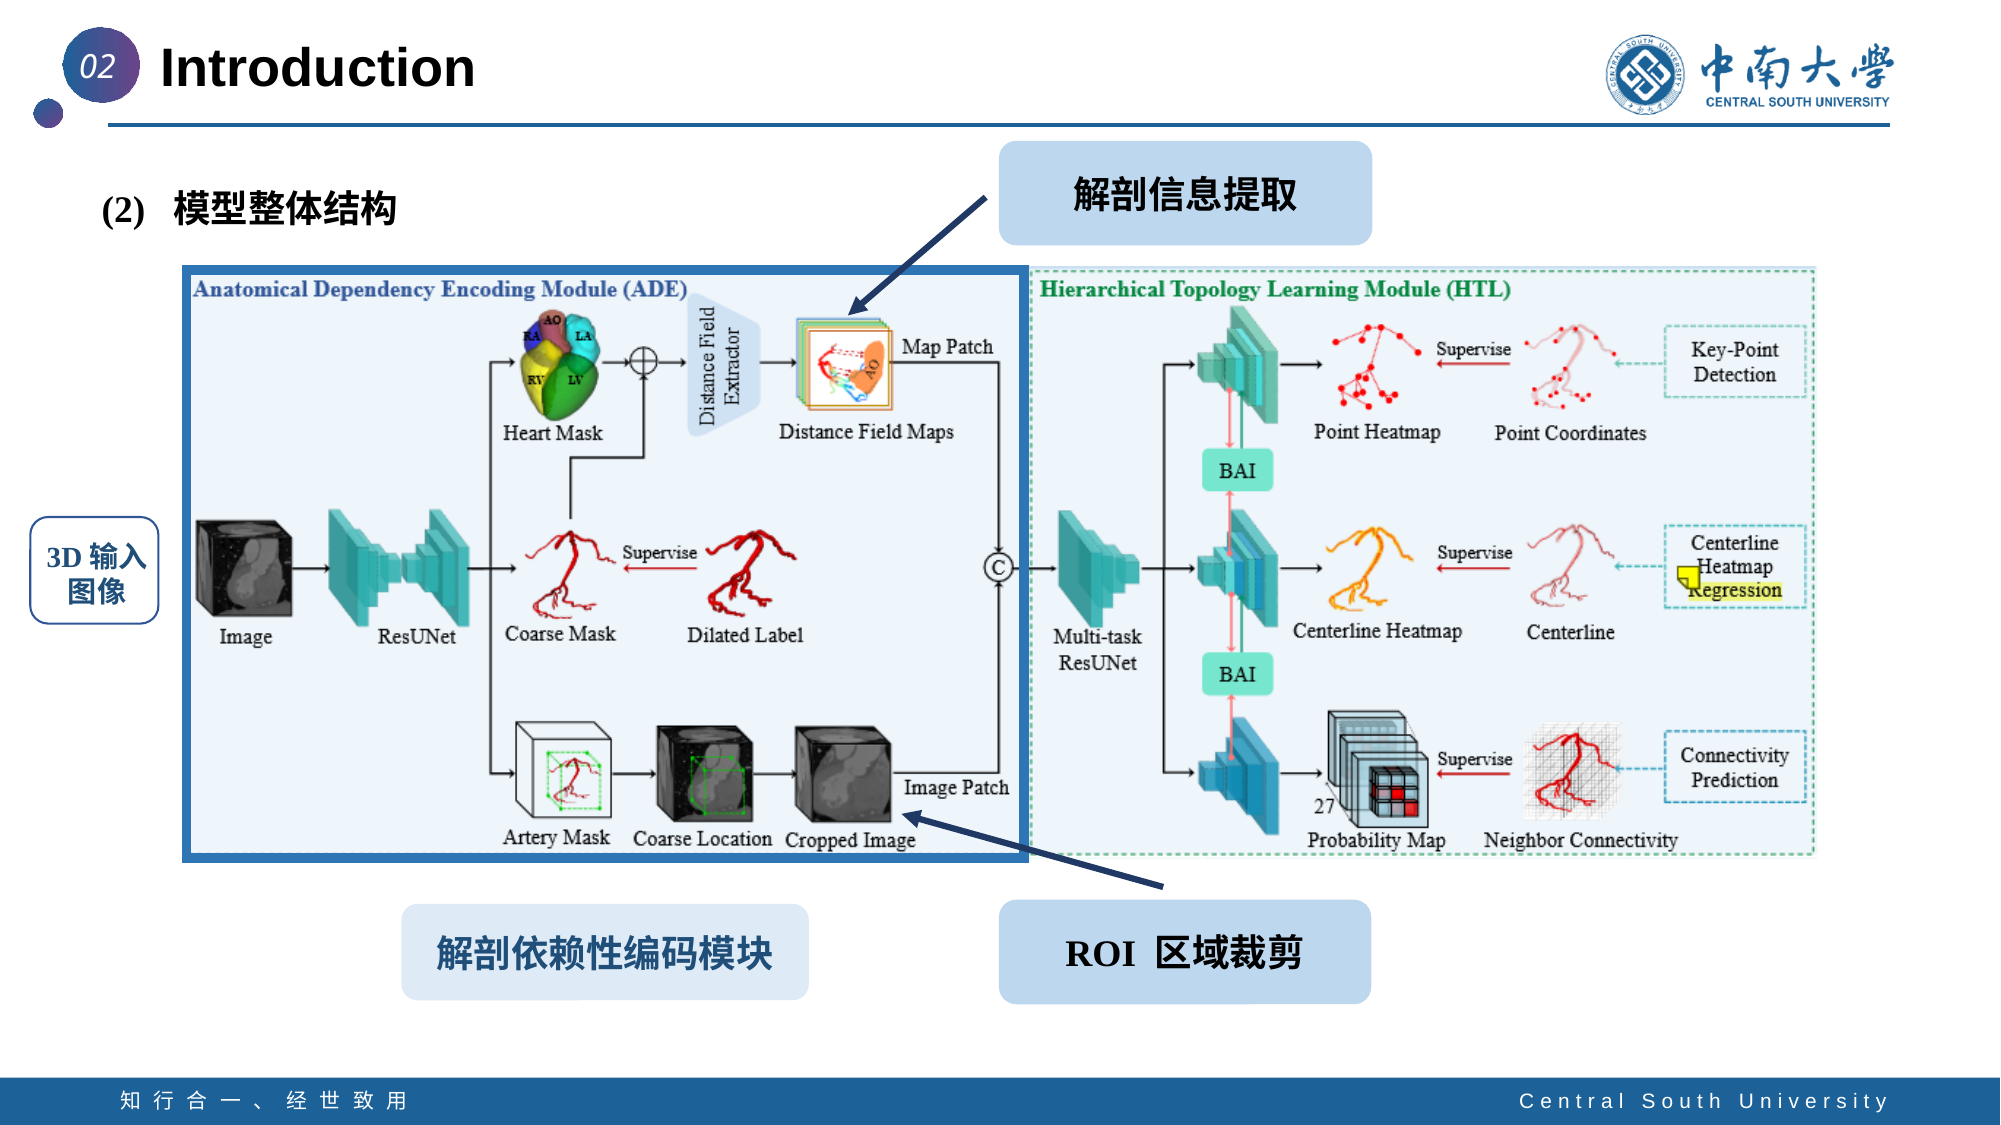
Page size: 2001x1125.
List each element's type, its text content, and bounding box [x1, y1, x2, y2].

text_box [847, 140, 1373, 1005]
text_box [0, 1077, 2000, 1125]
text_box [21, 516, 173, 624]
text_box Introduction [160, 26, 532, 106]
picture [1595, 28, 1907, 121]
text_box Central South University [1504, 1080, 1902, 1120]
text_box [186, 269, 847, 1001]
picture [181, 266, 847, 859]
picture [1373, 266, 1819, 859]
text_box (2) 模型整体结构 [86, 177, 809, 238]
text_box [33, 26, 153, 128]
text_box 知行合一、经世致用 [105, 1080, 423, 1120]
